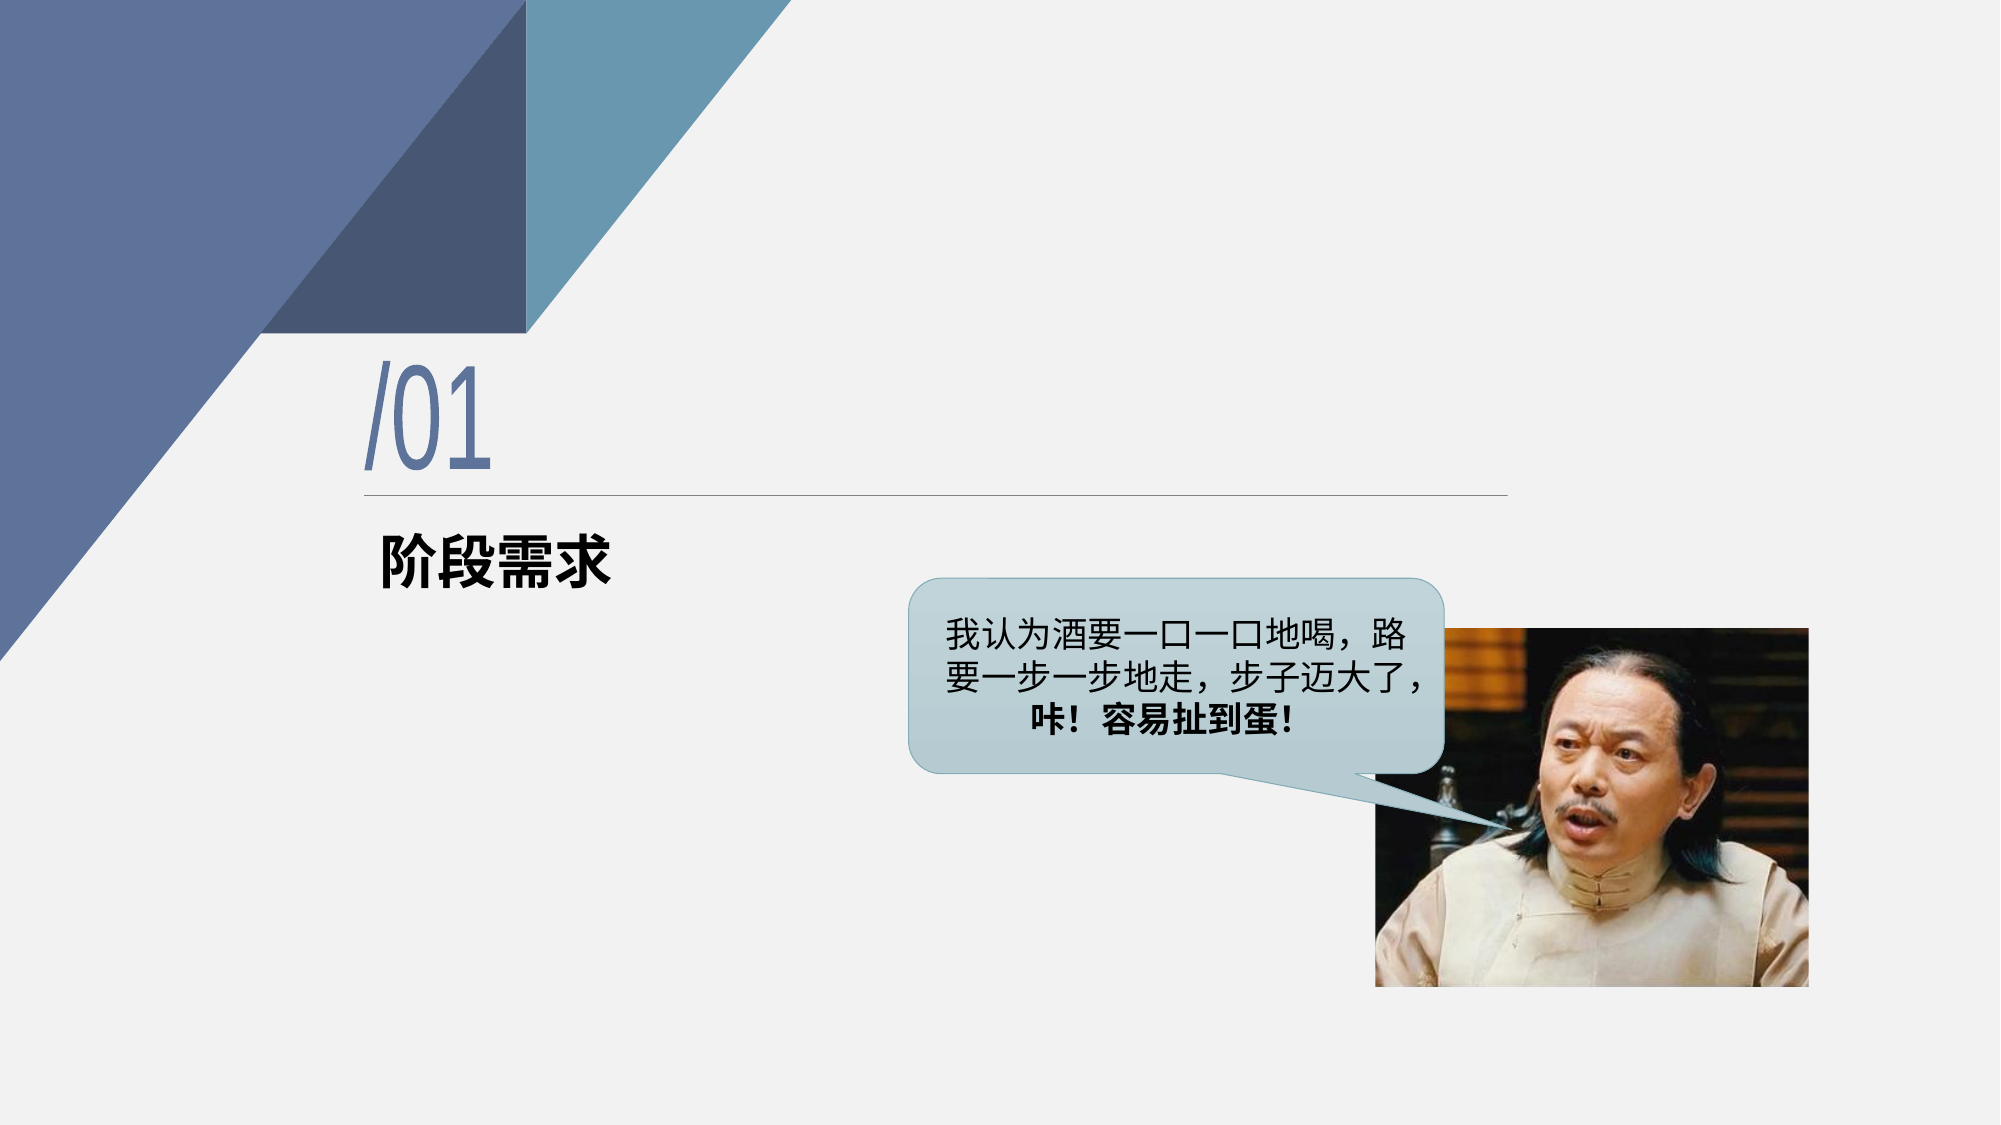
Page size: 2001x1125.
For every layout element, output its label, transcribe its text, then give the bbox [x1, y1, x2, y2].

text_box 我认为酒要一口一口地喝，路要一步一步地走，步子迈大了，咔！容易扯到蛋！ [907, 577, 1445, 804]
title 阶段需求 [364, 524, 1508, 595]
picture [1375, 628, 1809, 987]
